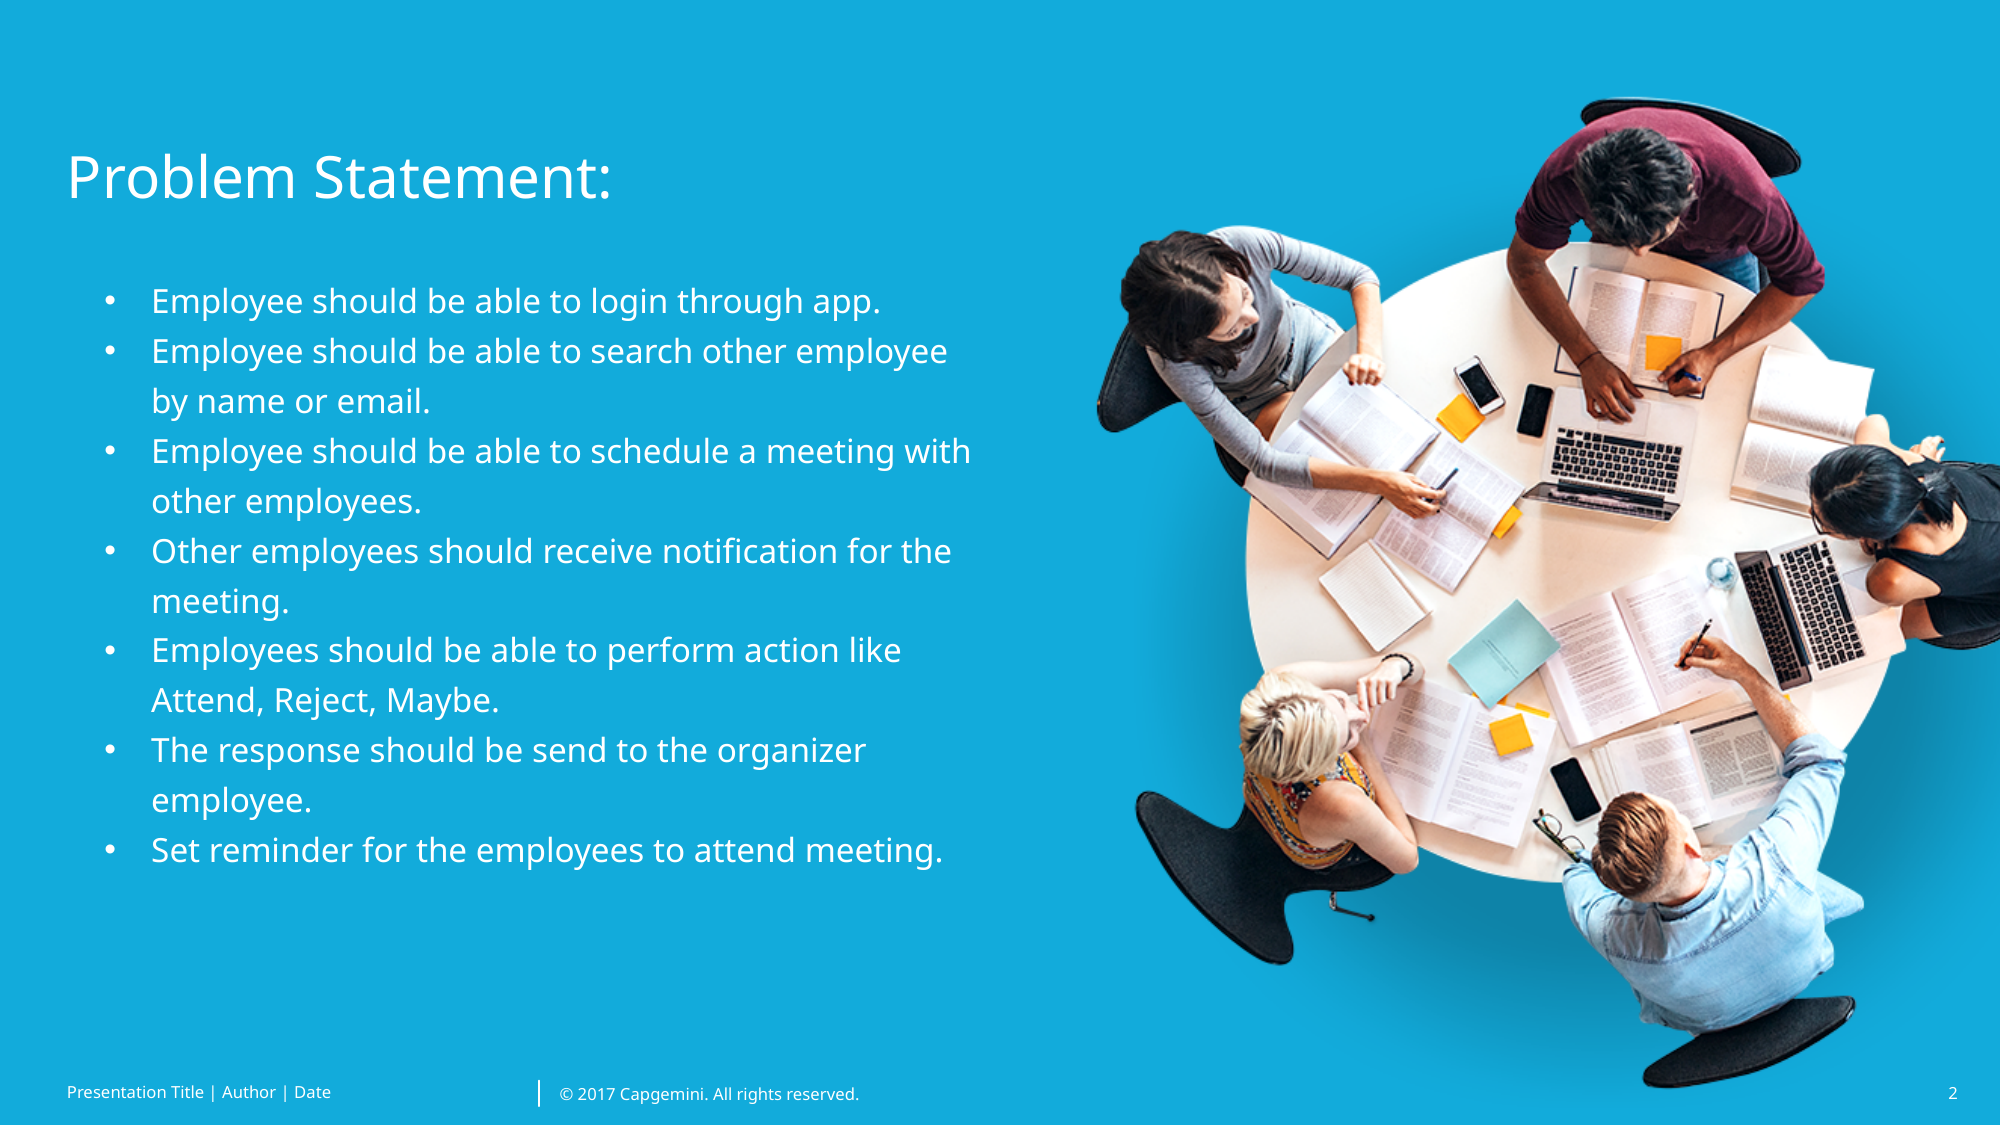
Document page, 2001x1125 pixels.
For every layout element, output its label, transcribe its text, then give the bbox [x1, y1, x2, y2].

list Employee should be able to login through app. Employee should be able to search other employee by name or email. Employee should be able to schedule a meeting with other employees. Other employees should receive notification for the meeting. Employees should be able to perform action like Attend, Reject, Maybe. The response should be send to the organizer employee. Set reminder for the employees to attend meeting. [66, 270, 992, 1023]
picture [697, 0, 2000, 1125]
title Problem Statement: [66, 70, 1715, 212]
